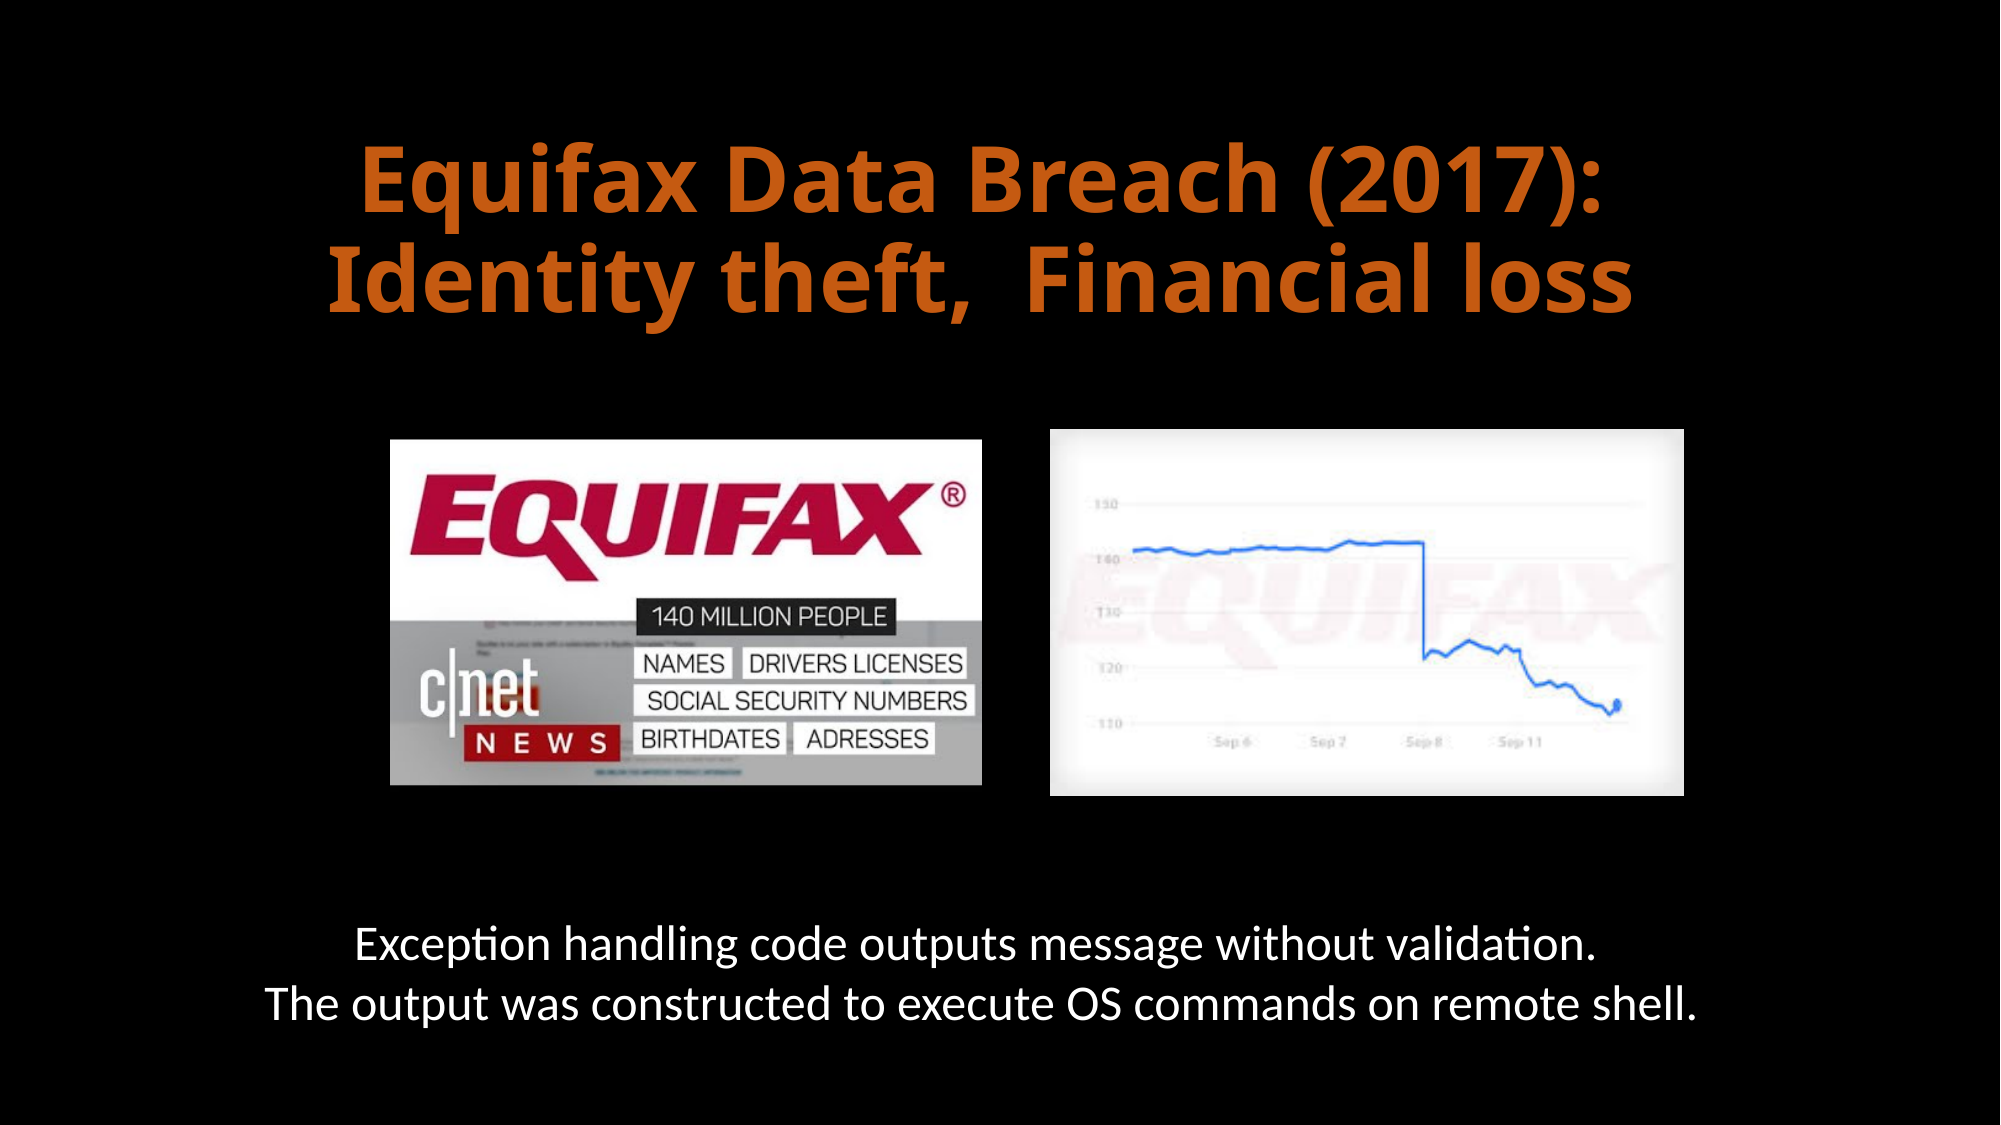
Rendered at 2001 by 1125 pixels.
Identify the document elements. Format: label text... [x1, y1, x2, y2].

picture [390, 382, 982, 843]
list Equifax Data Breach (2017): Identity theft, Financial loss [0, 41, 1963, 425]
picture [1049, 429, 1684, 796]
text_box Exception handling code outputs message without validation. The output was constructed to execute OS commands on remote shell. [231, 903, 1732, 1038]
